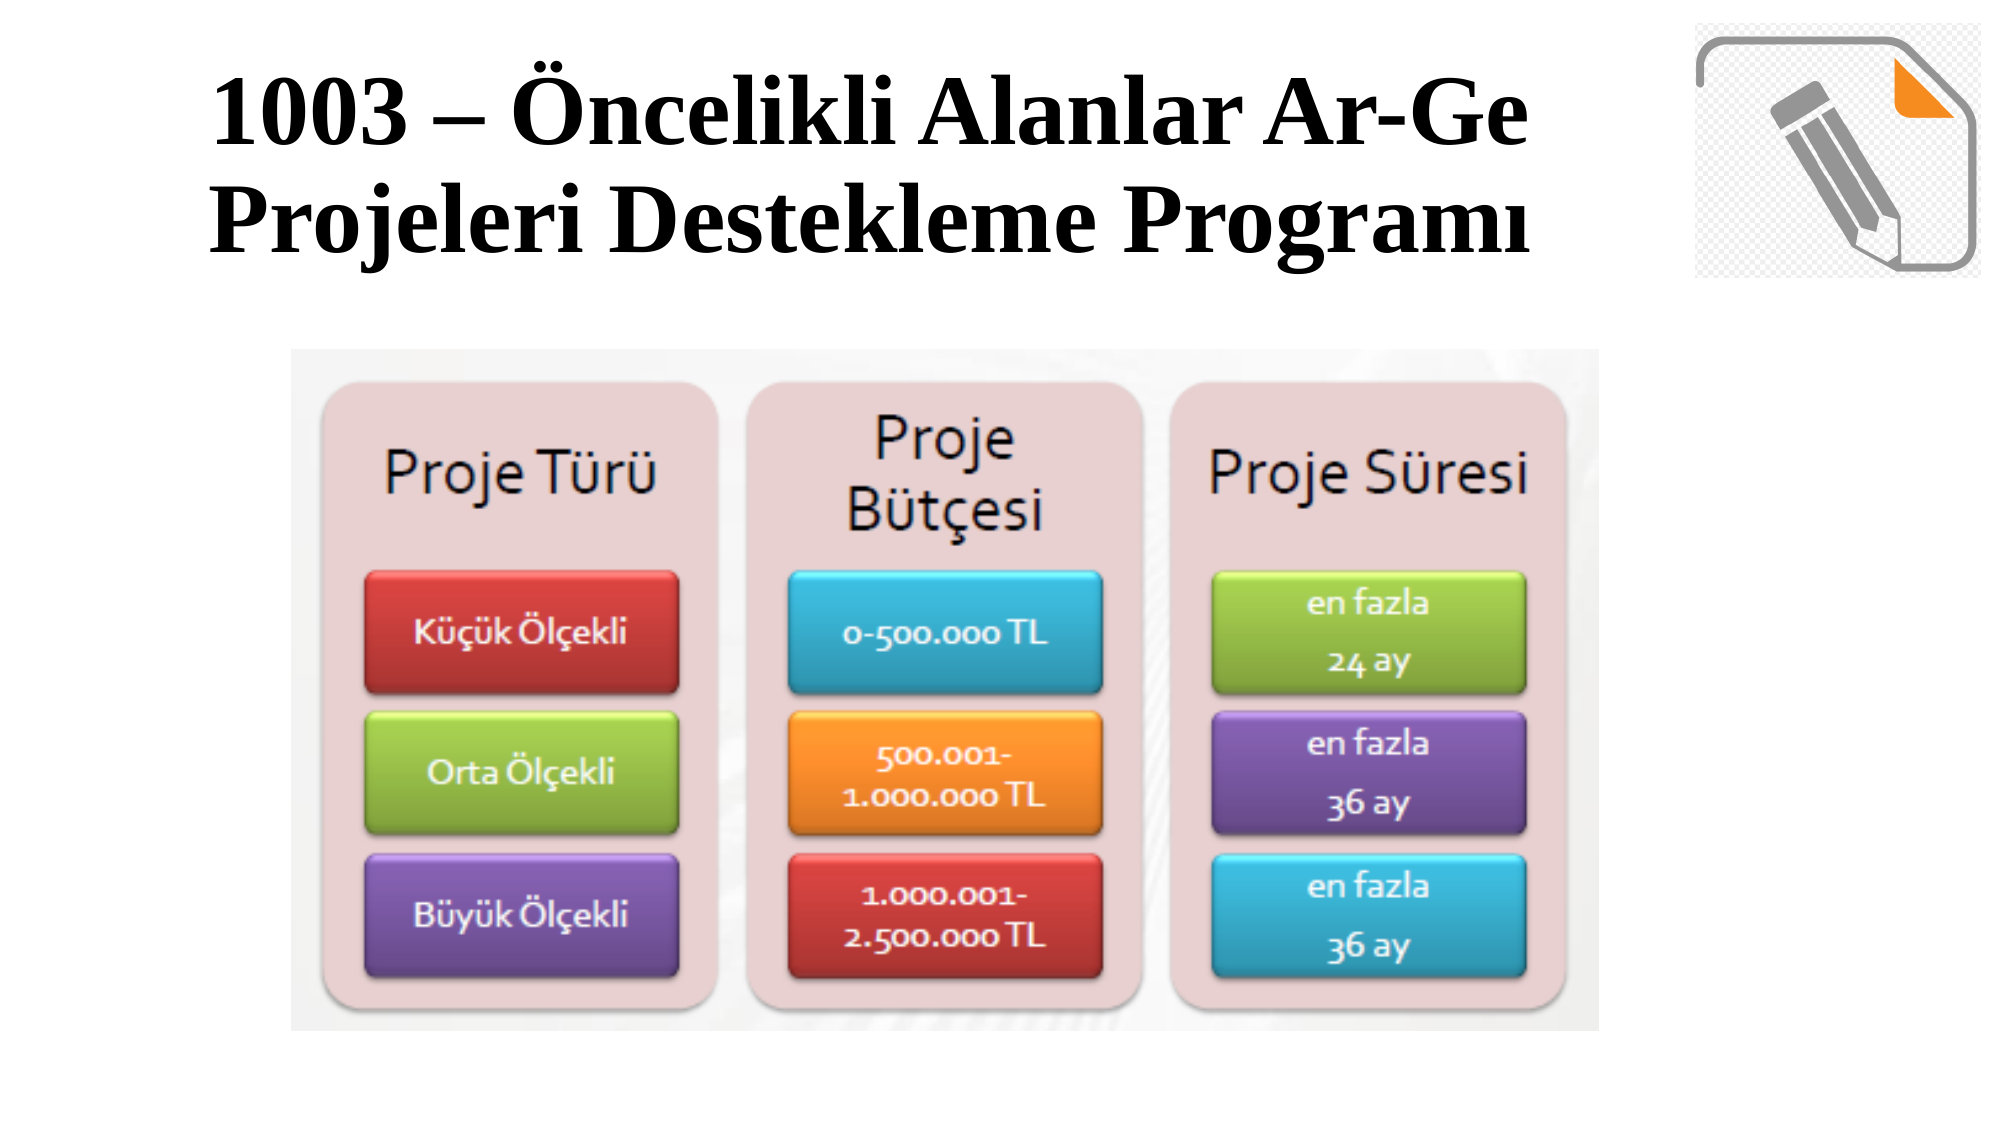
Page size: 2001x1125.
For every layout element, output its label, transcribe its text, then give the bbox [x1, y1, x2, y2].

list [291, 349, 1599, 1031]
picture [1694, 23, 1981, 278]
title 1003 – Öncelikli Alanlar Ar-Ge Projeleri Destekleme Programı [27, 54, 1694, 278]
